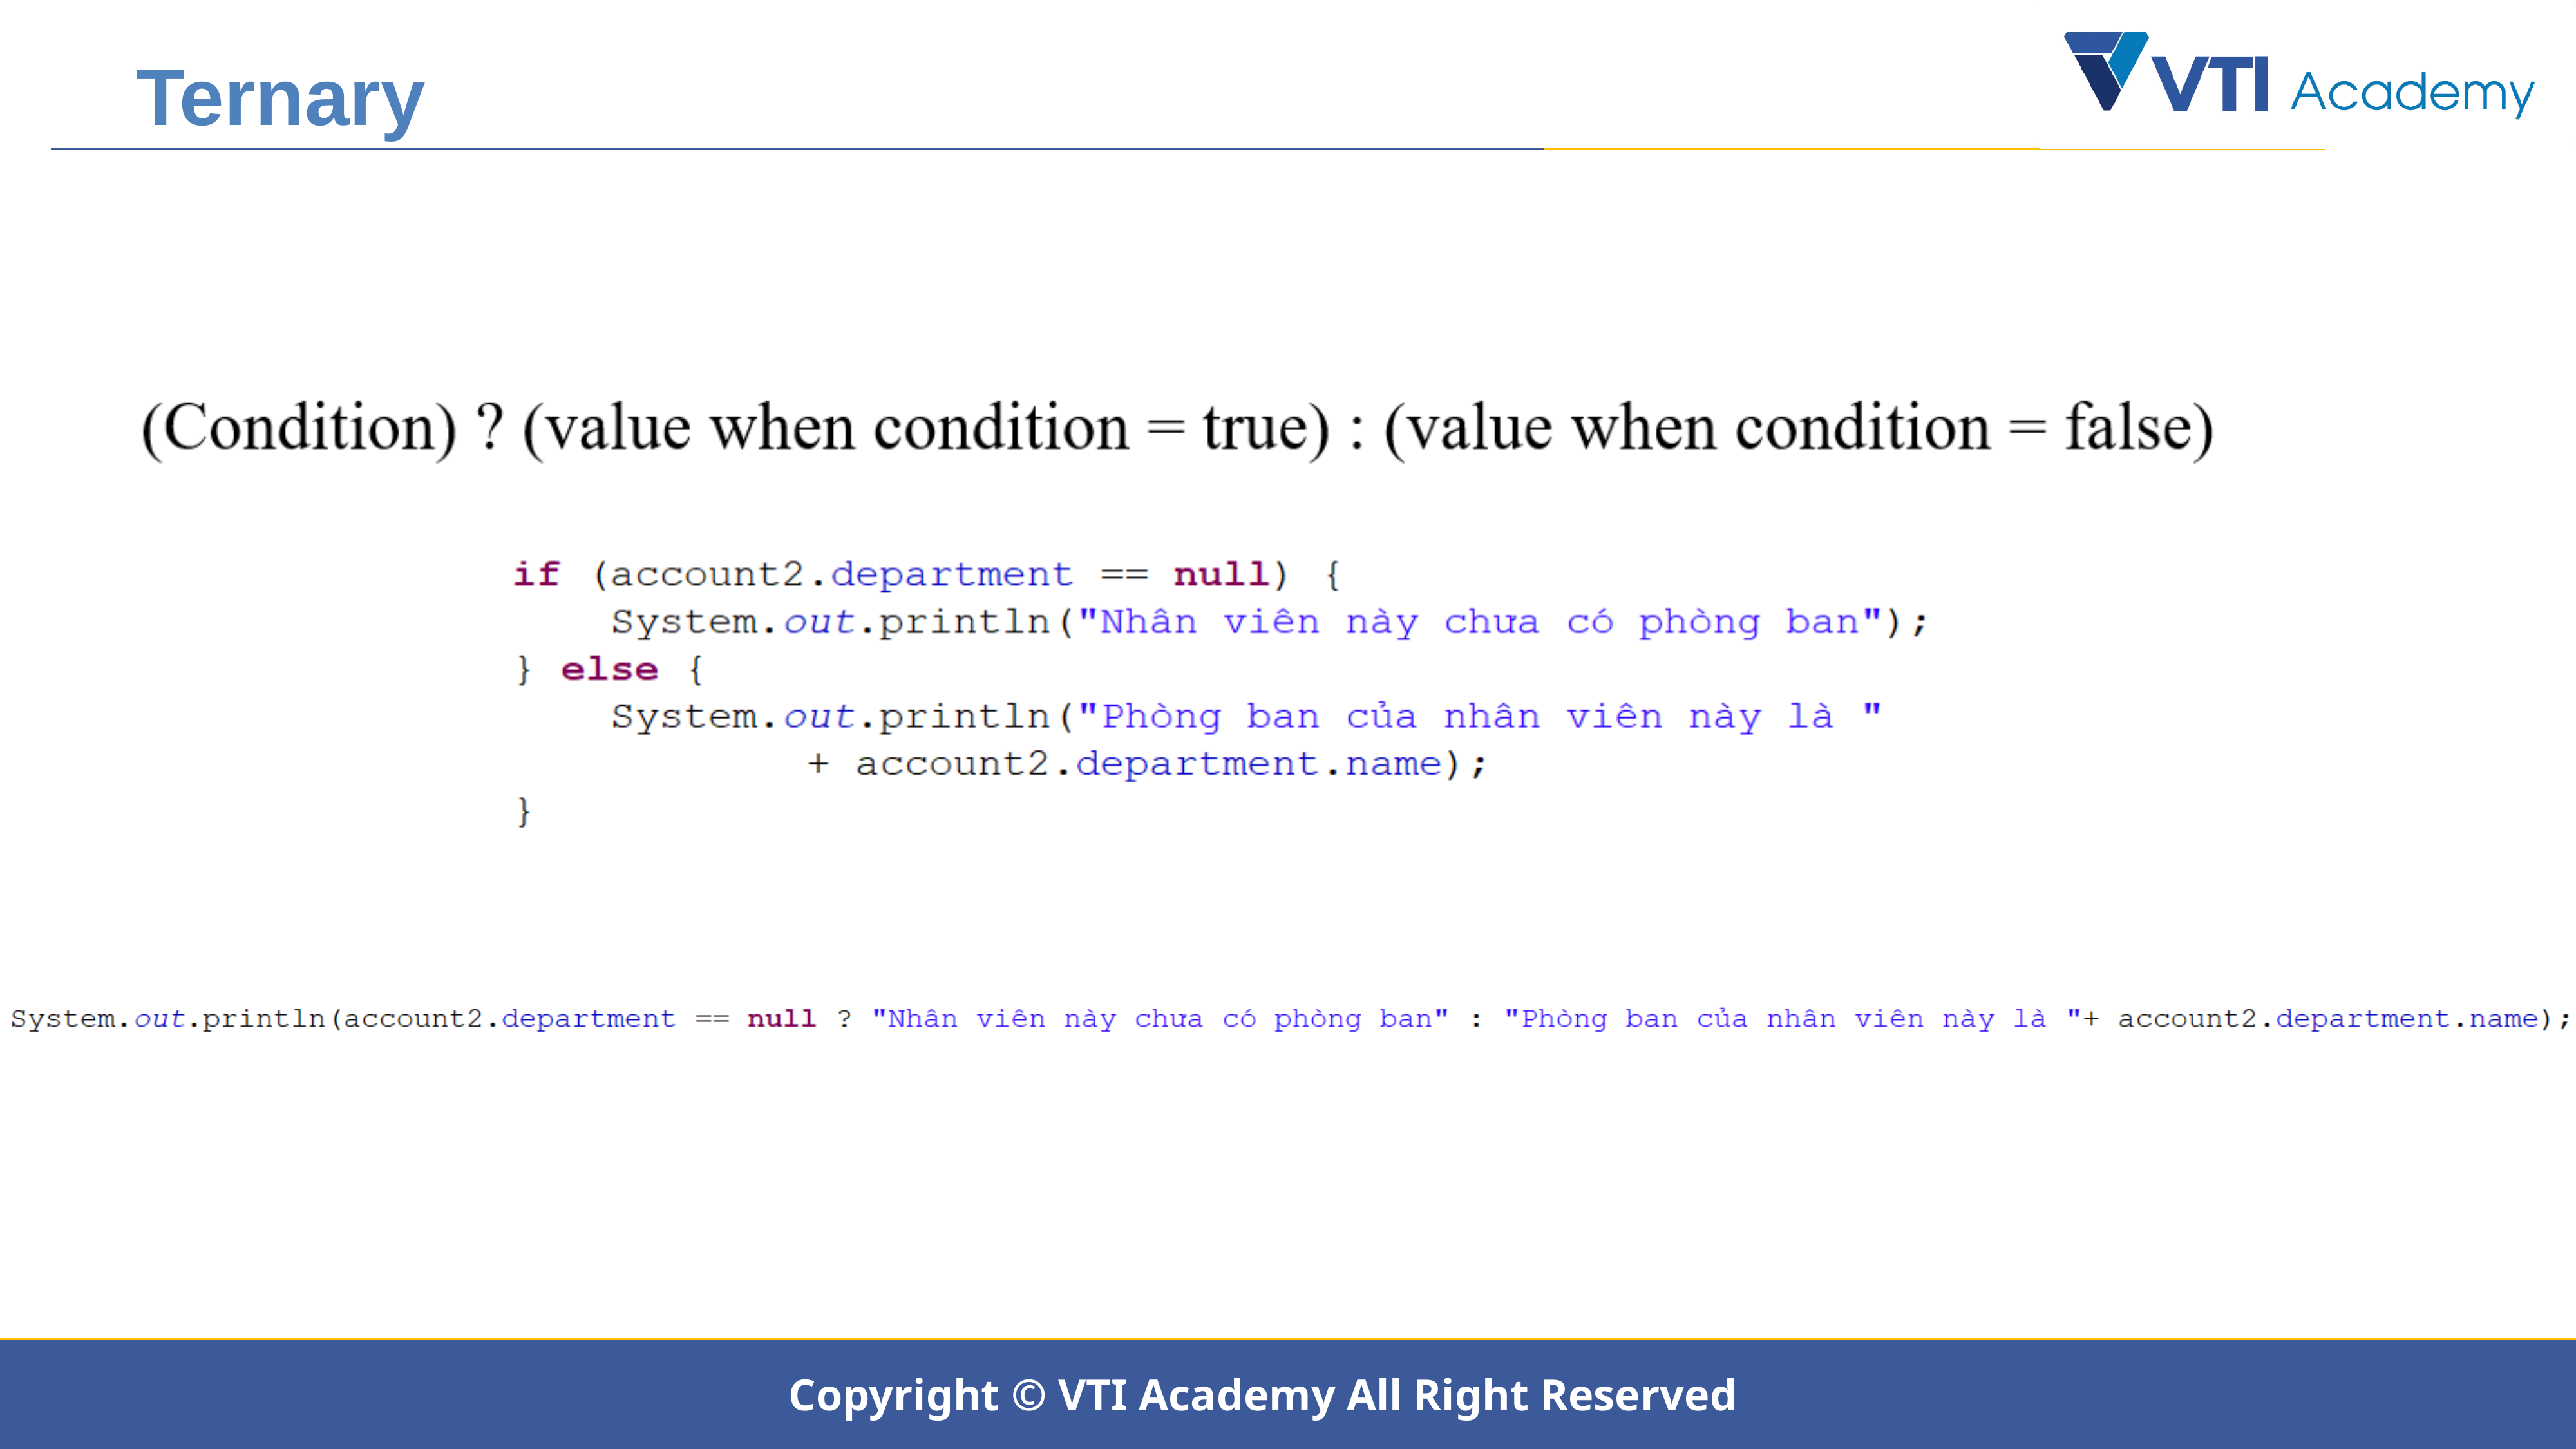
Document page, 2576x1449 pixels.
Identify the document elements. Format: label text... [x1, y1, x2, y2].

picture [0, 991, 2576, 1044]
picture [500, 554, 1944, 844]
picture [126, 379, 2224, 480]
text_box Ternary [126, 60, 1171, 126]
picture [2034, 0, 2576, 149]
